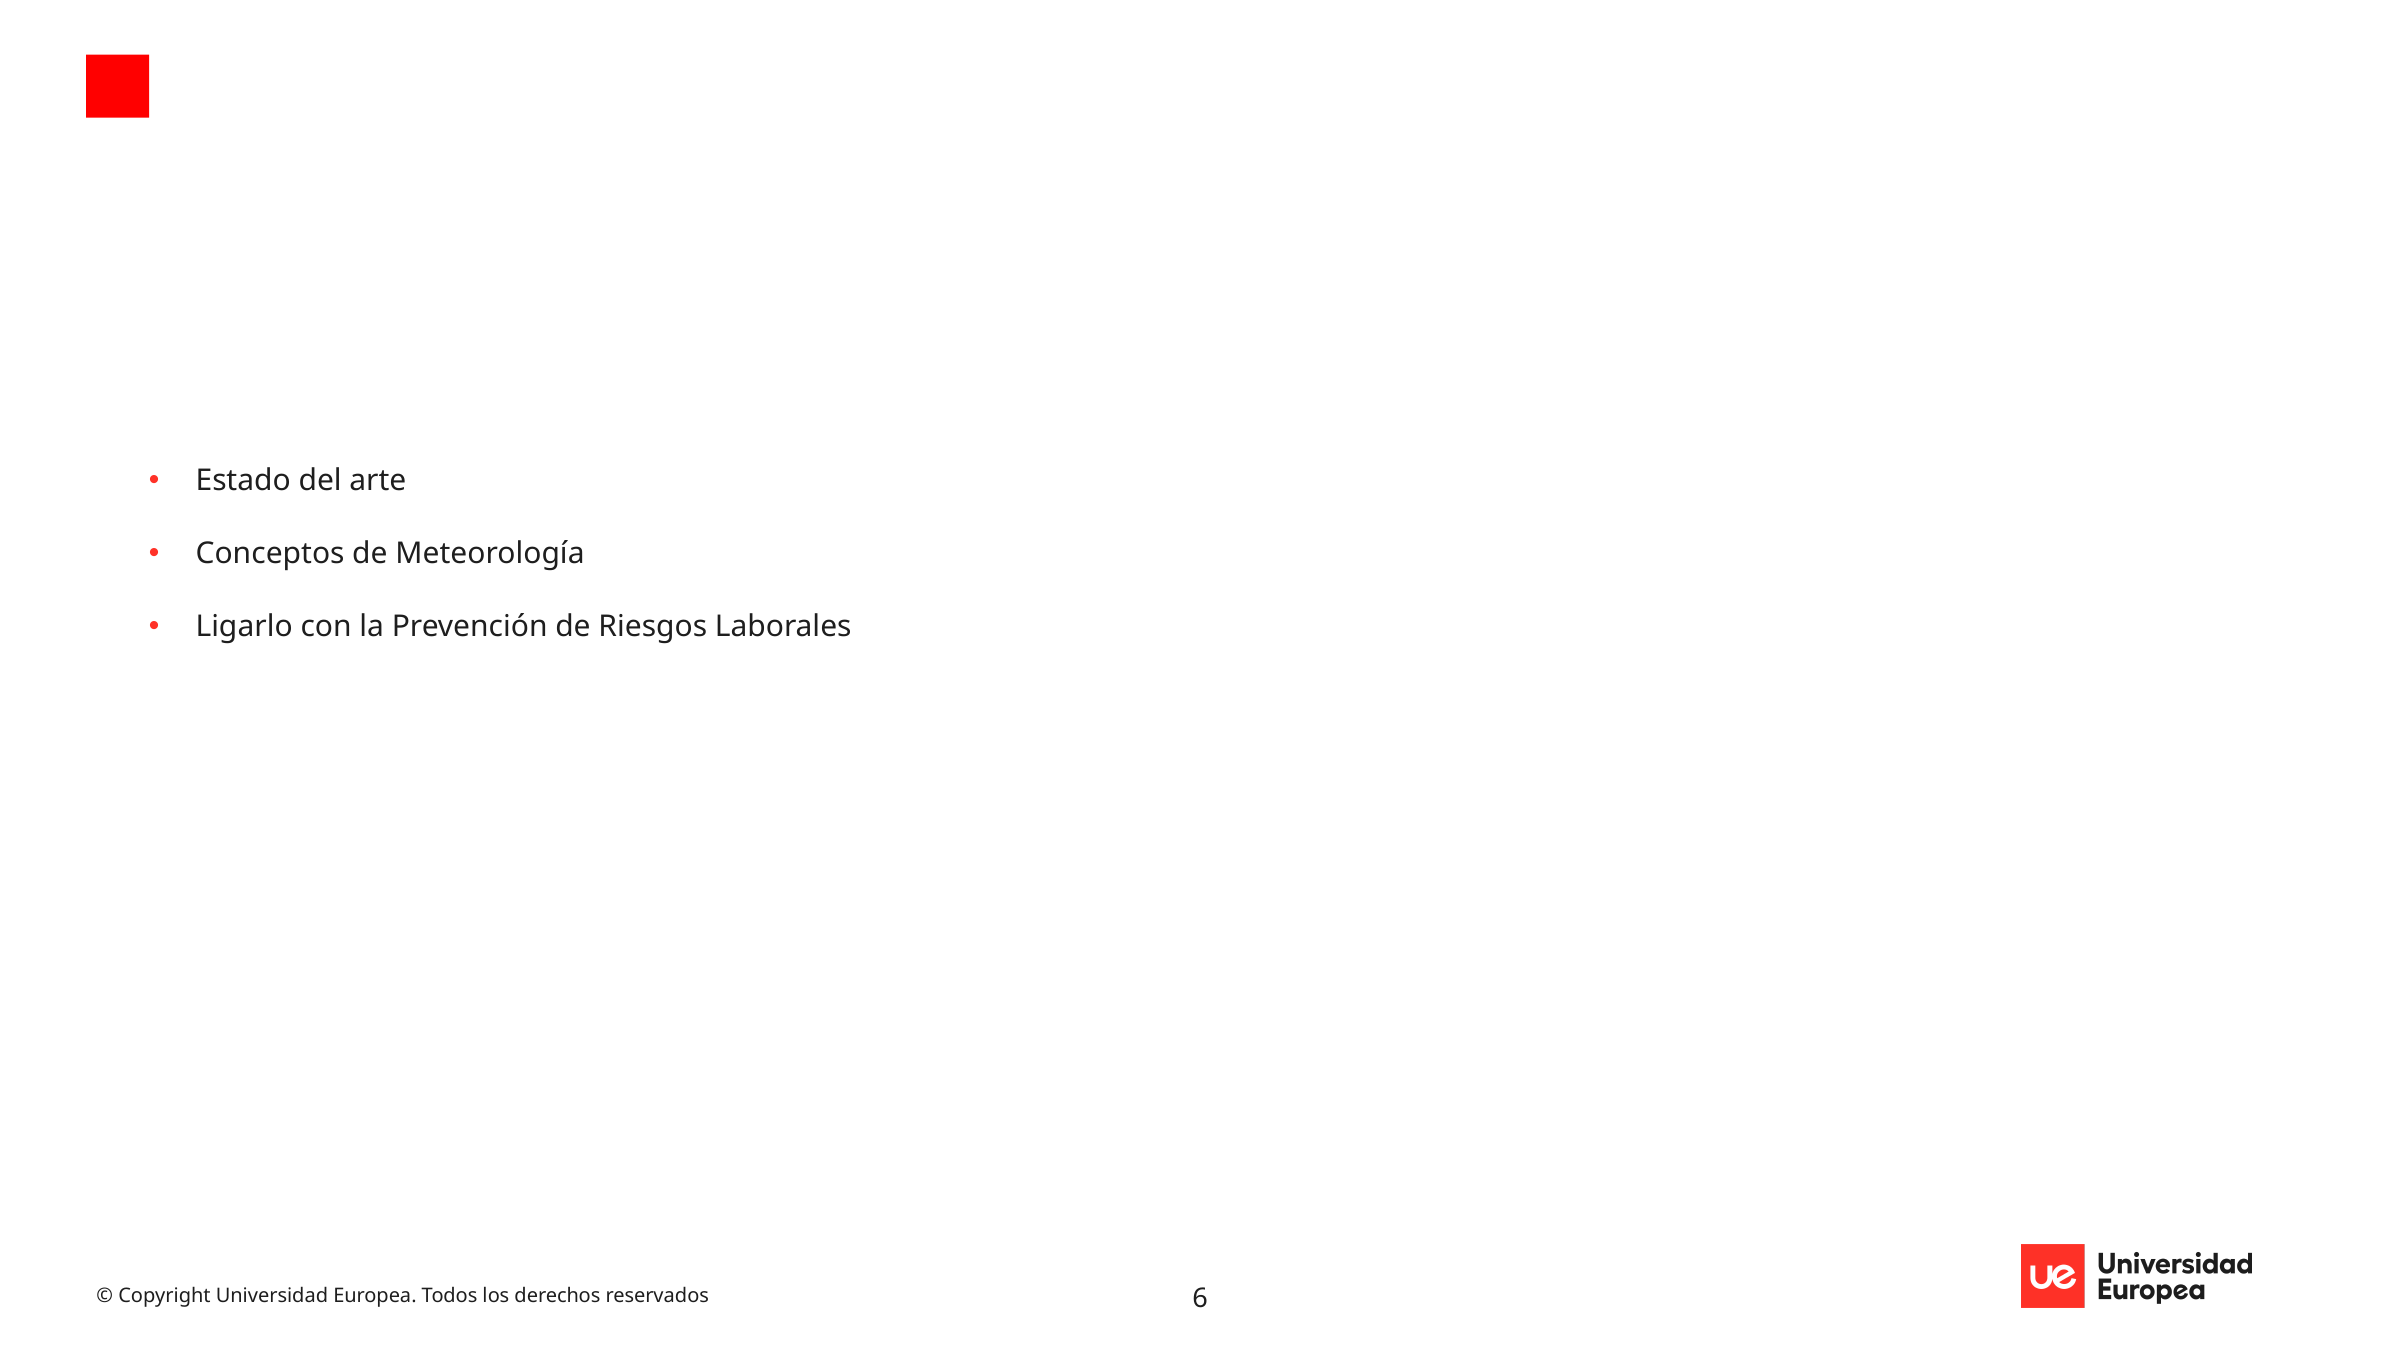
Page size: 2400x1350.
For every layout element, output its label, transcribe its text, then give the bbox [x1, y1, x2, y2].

slide_number 6 [1148, 1273, 1252, 1339]
picture [2021, 1244, 2252, 1308]
list Estado del arte Conceptos de Meteorología Ligarlo con la Prevención de Riesgos Laborales [148, 453, 1618, 1201]
